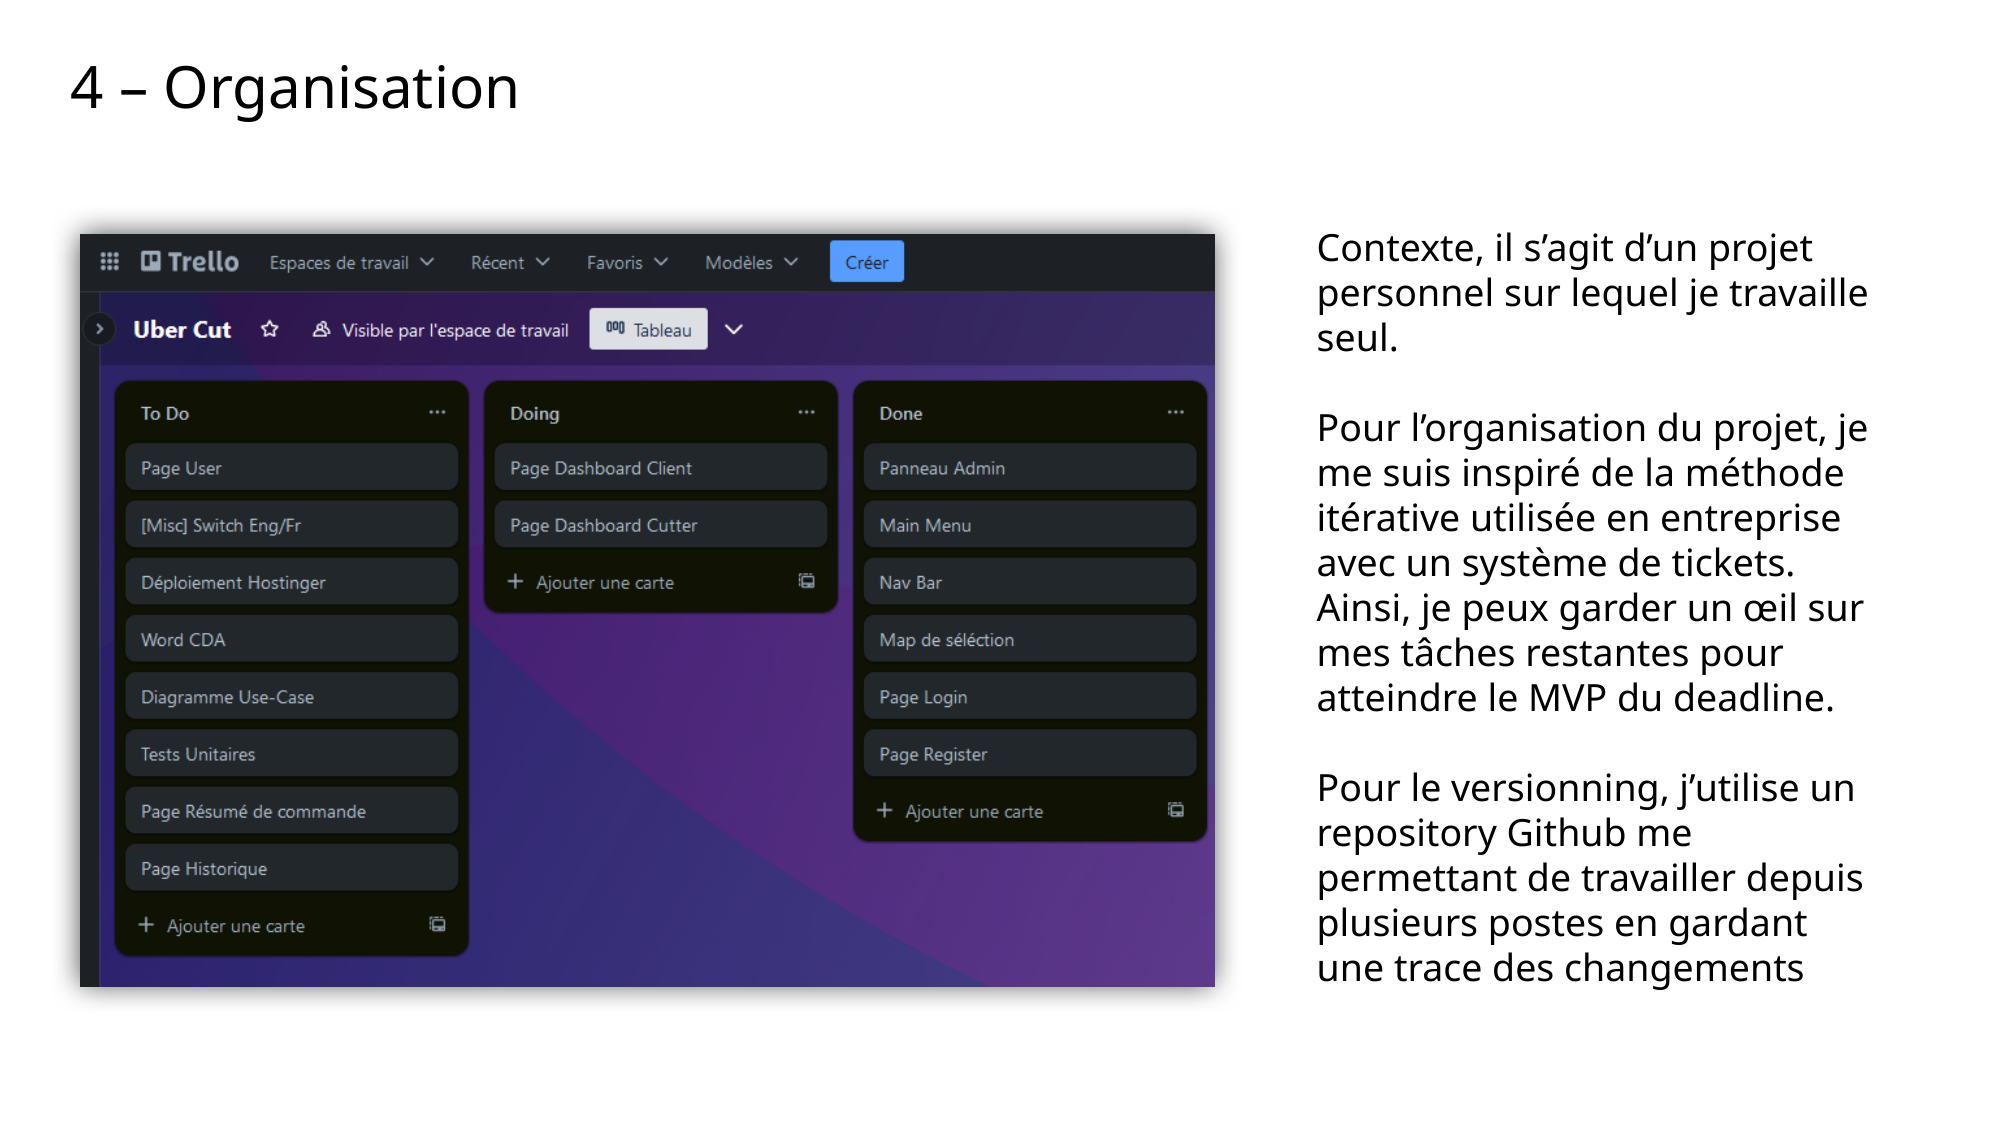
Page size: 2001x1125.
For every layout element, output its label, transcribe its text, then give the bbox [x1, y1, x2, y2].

picture [79, 234, 1215, 988]
text_box Contexte, il s’agit d’un projet personnel sur lequel je travaille seul. Pour l’organisation du projet, je me suis inspiré de la méthode itérative utilisée en entreprise avec un système de tickets. Ainsi, je peux garder un œil sur mes tâches restantes pour atteindre le MVP du deadline. Pour le versionning, j’utilise un repository Github me permettant de travailler depuis plusieurs postes en gardant une trace des changements [1301, 216, 1899, 997]
text_box 4 – Organisation [56, 42, 848, 128]
